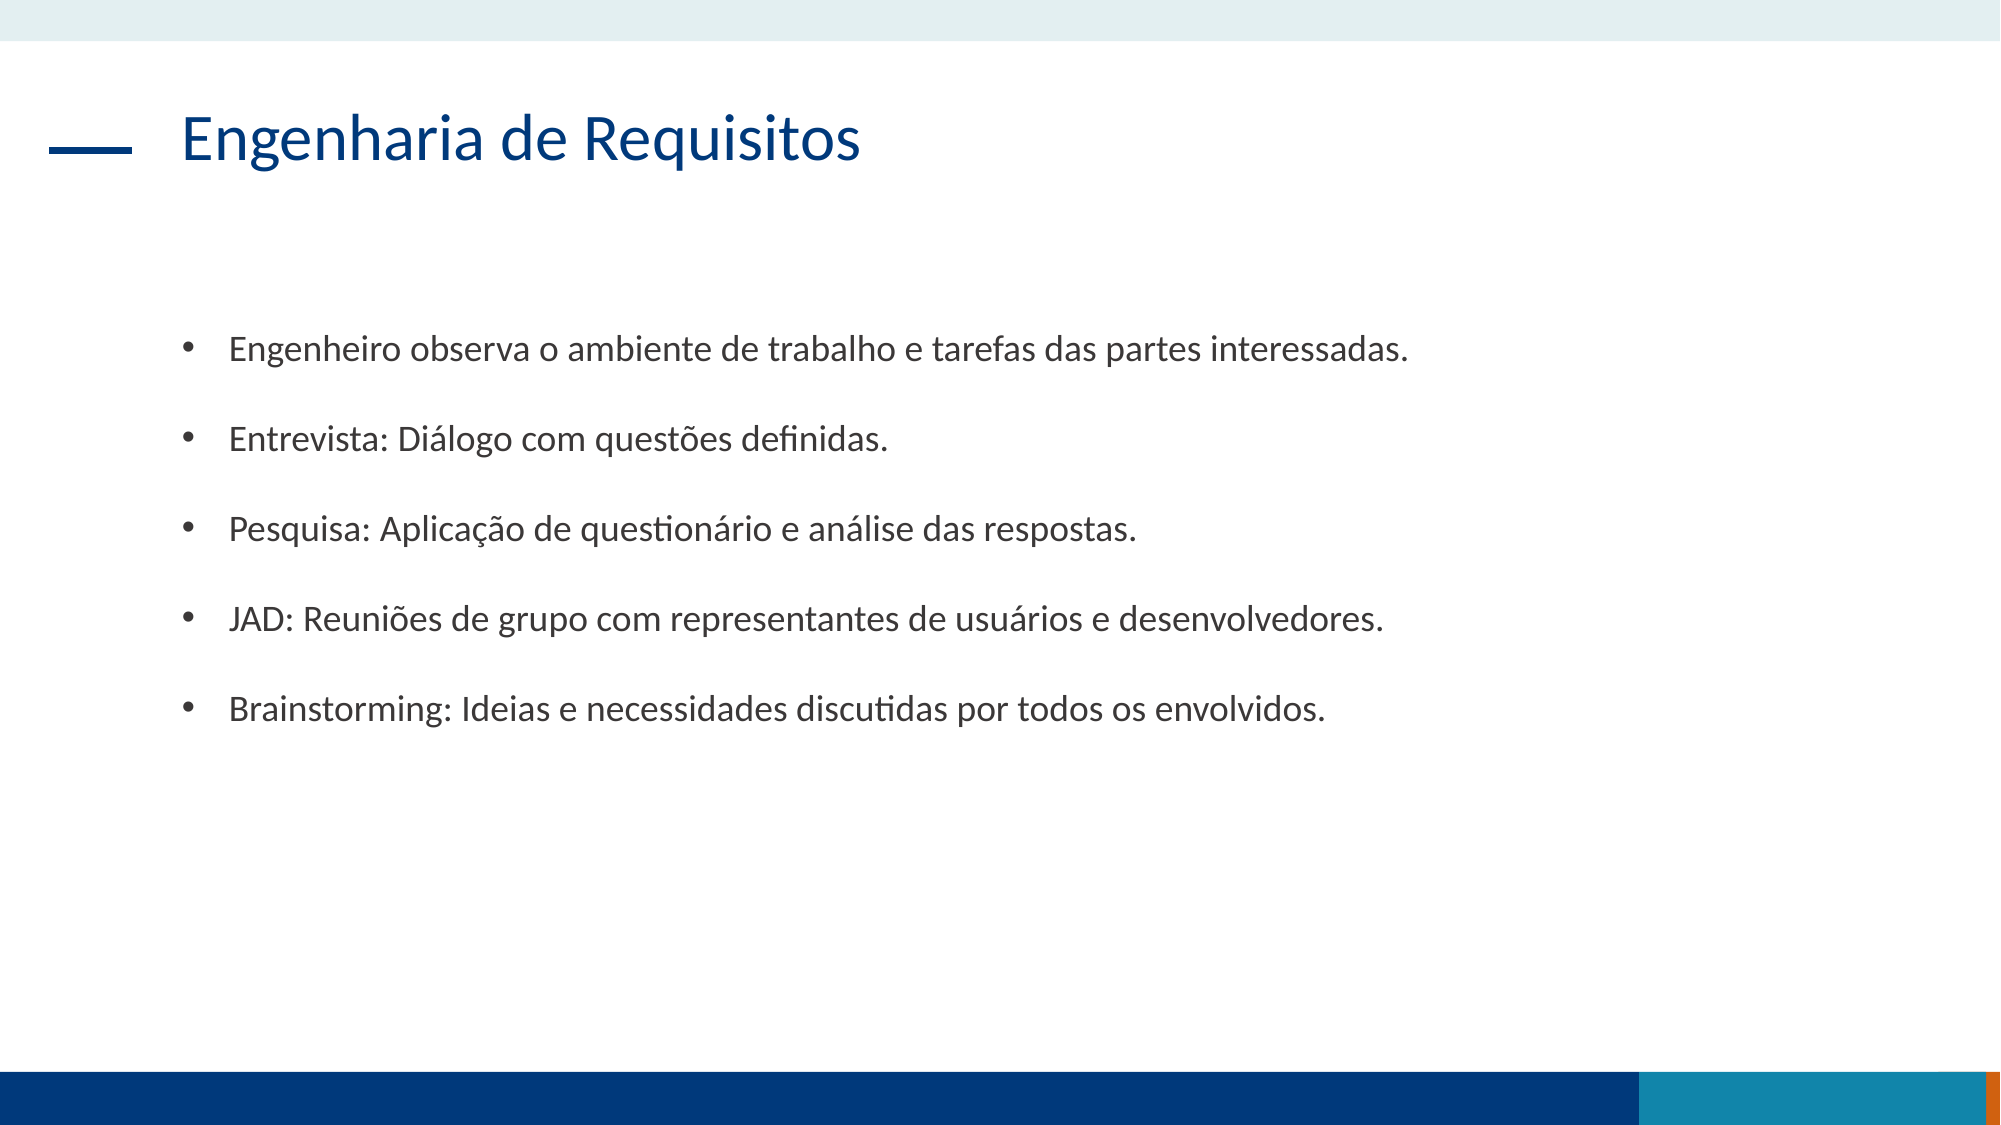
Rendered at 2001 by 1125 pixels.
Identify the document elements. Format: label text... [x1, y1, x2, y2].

list Engenharia de Requisitos [167, 95, 1833, 237]
text_box Engenheiro observa o ambiente de trabalho e tarefas das partes interessadas. Entrevista: Diálogo com questões definidas. Pesquisa: Aplicação de questionário e análise das respostas. JAD: Reuniões de grupo com representantes de usuários e desenvolvedores. Brainstorming: Ideias e necessidades discutidas por todos os envolvidos. [167, 316, 1833, 737]
